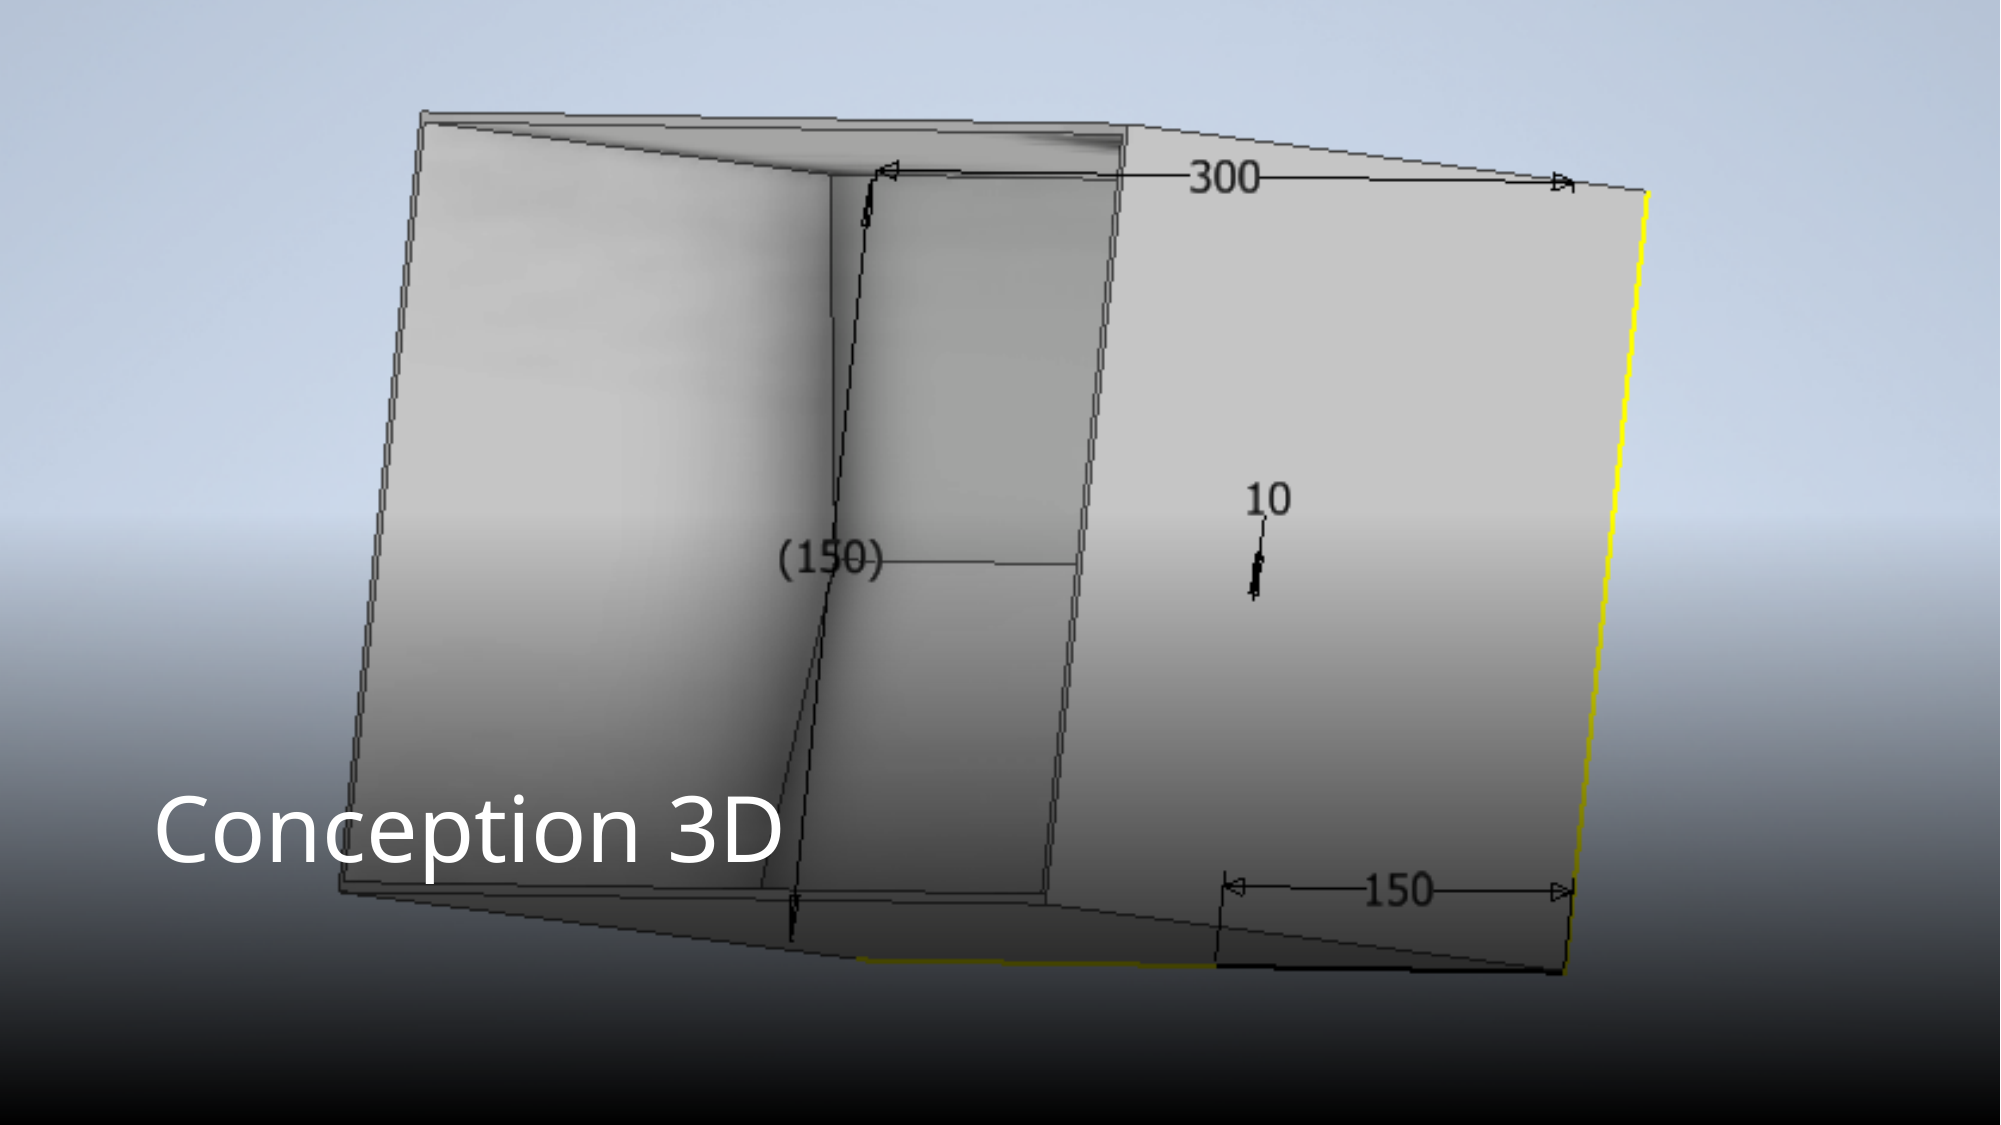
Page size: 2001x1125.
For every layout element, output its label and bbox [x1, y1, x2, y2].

list [0, 0, 2000, 1125]
